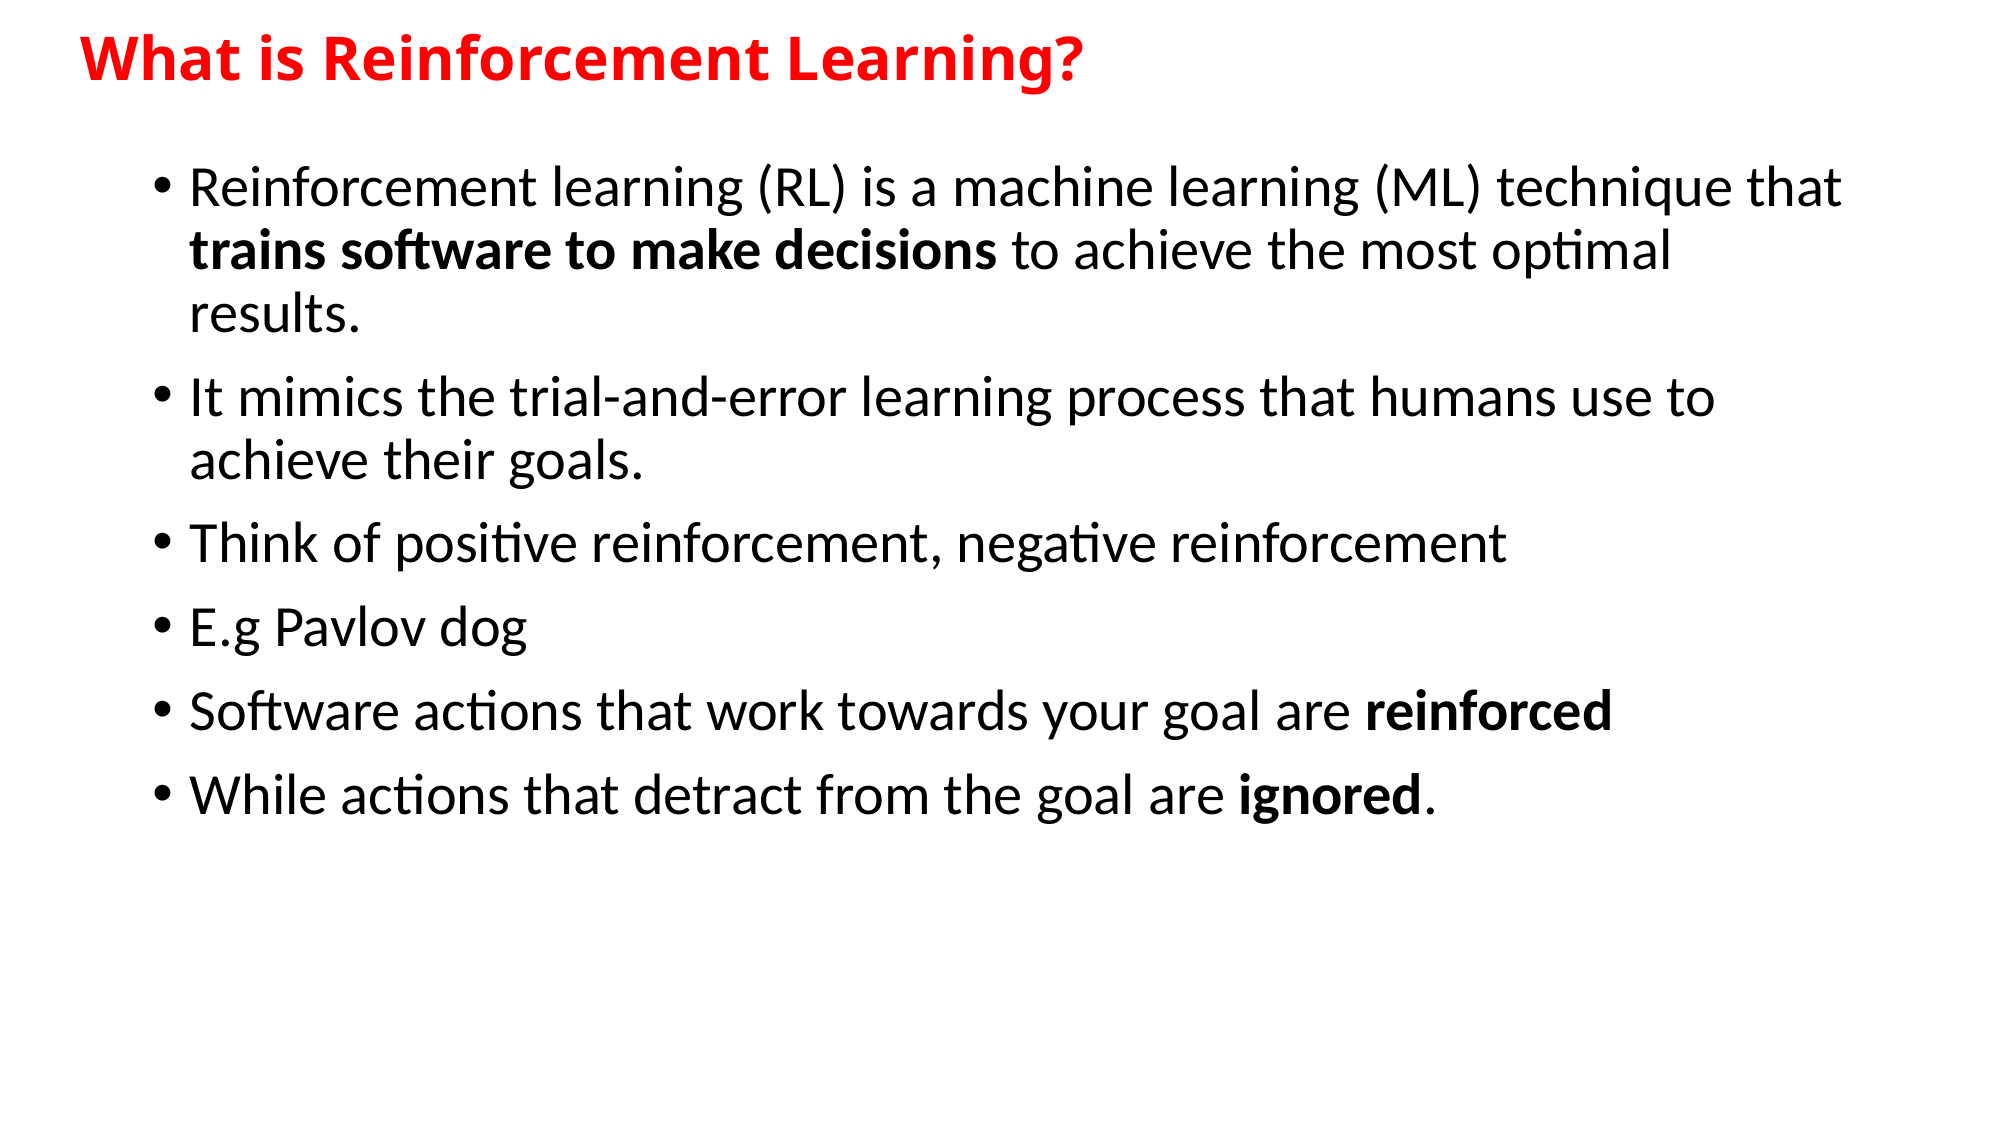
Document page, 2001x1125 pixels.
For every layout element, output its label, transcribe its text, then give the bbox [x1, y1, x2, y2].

list Reinforcement learning (RL) is a machine learning (ML) technique that trains software to make decisions to achieve the most optimal results. It mimics the trial-and-error learning process that humans use to achieve their goals. Think of positive reinforcement, negative reinforcement E.g Pavlov dog Software actions that work towards your goal are reinforced While actions that detract from the goal are ignored. [137, 148, 1863, 1014]
title What is Reinforcement Learning? [65, 20, 1791, 102]
